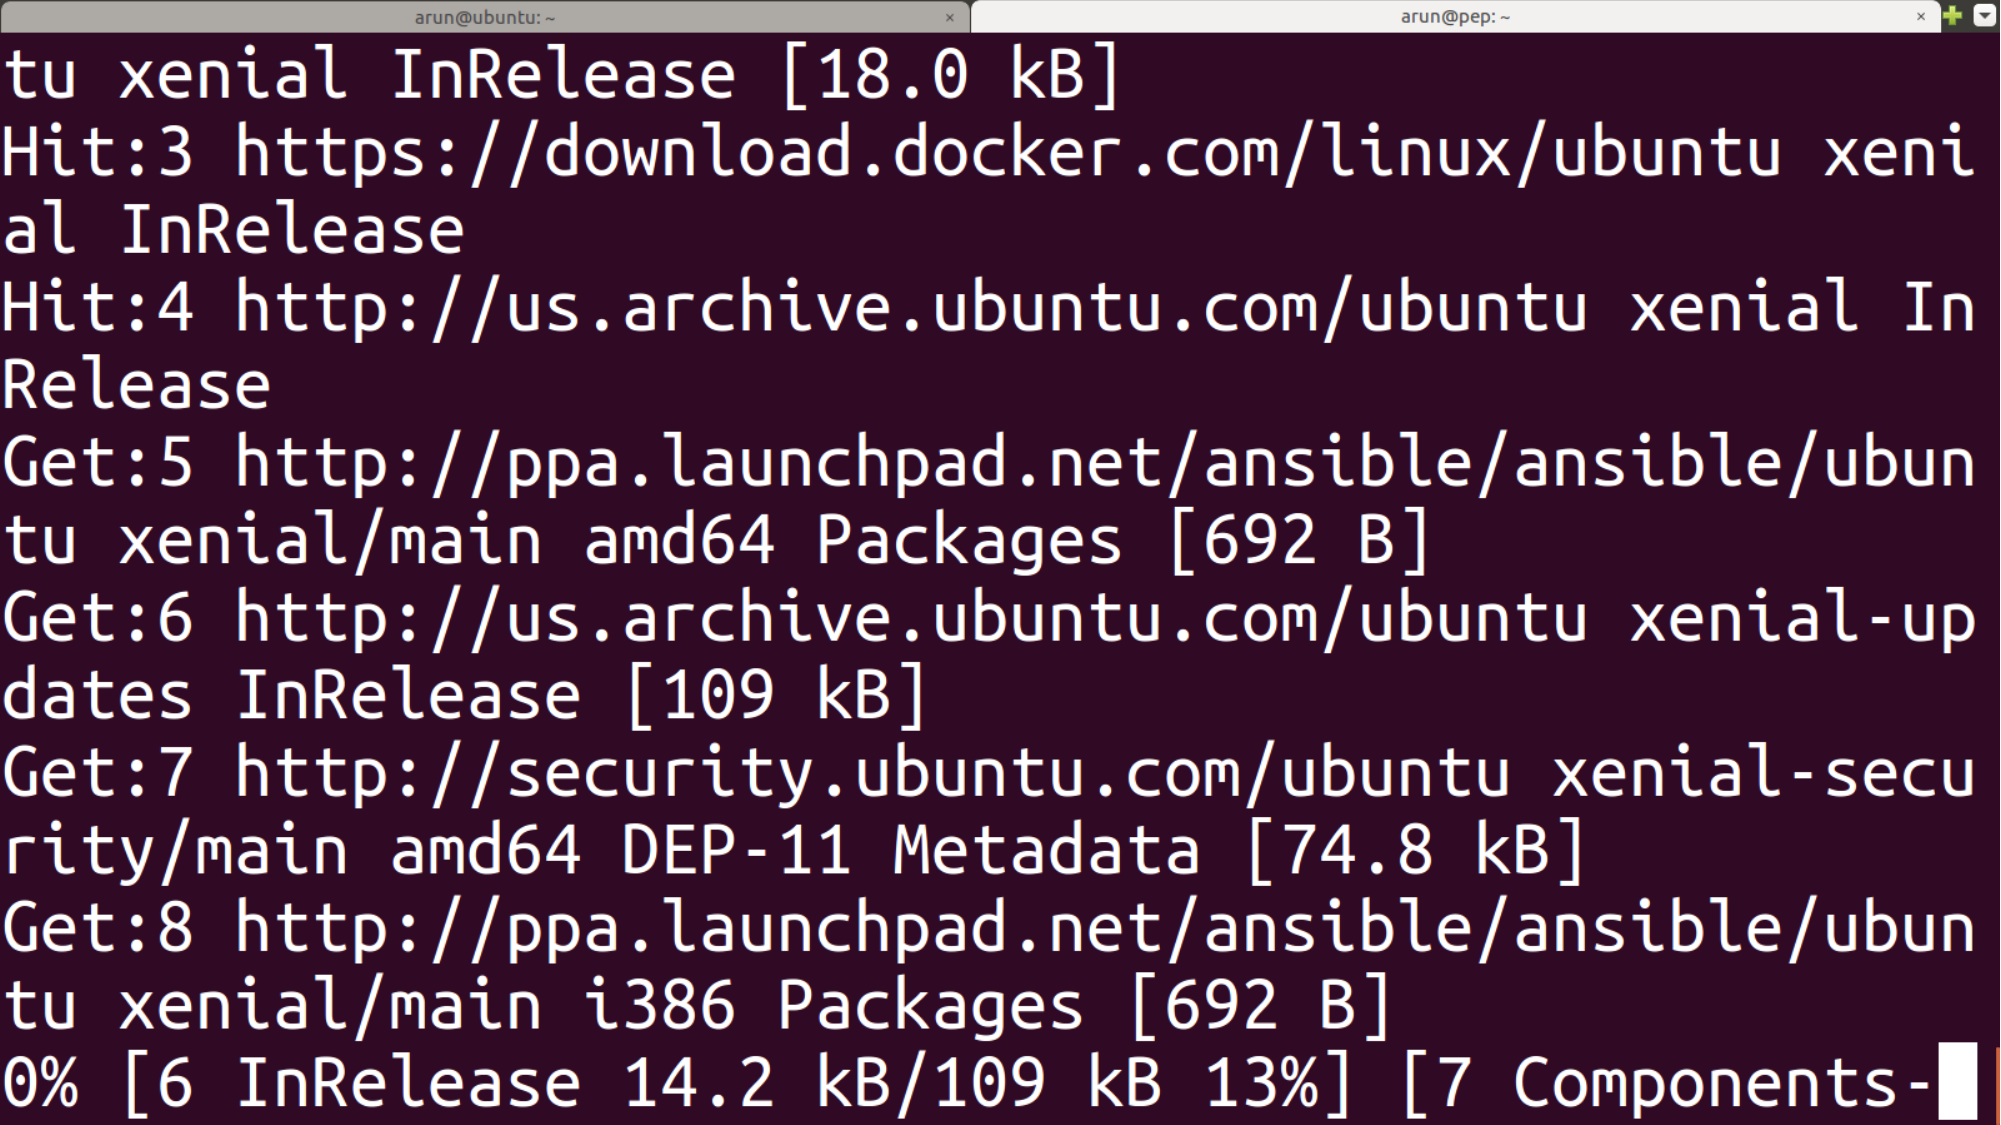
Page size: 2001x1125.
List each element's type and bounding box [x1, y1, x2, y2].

list [0, 0, 2000, 1125]
